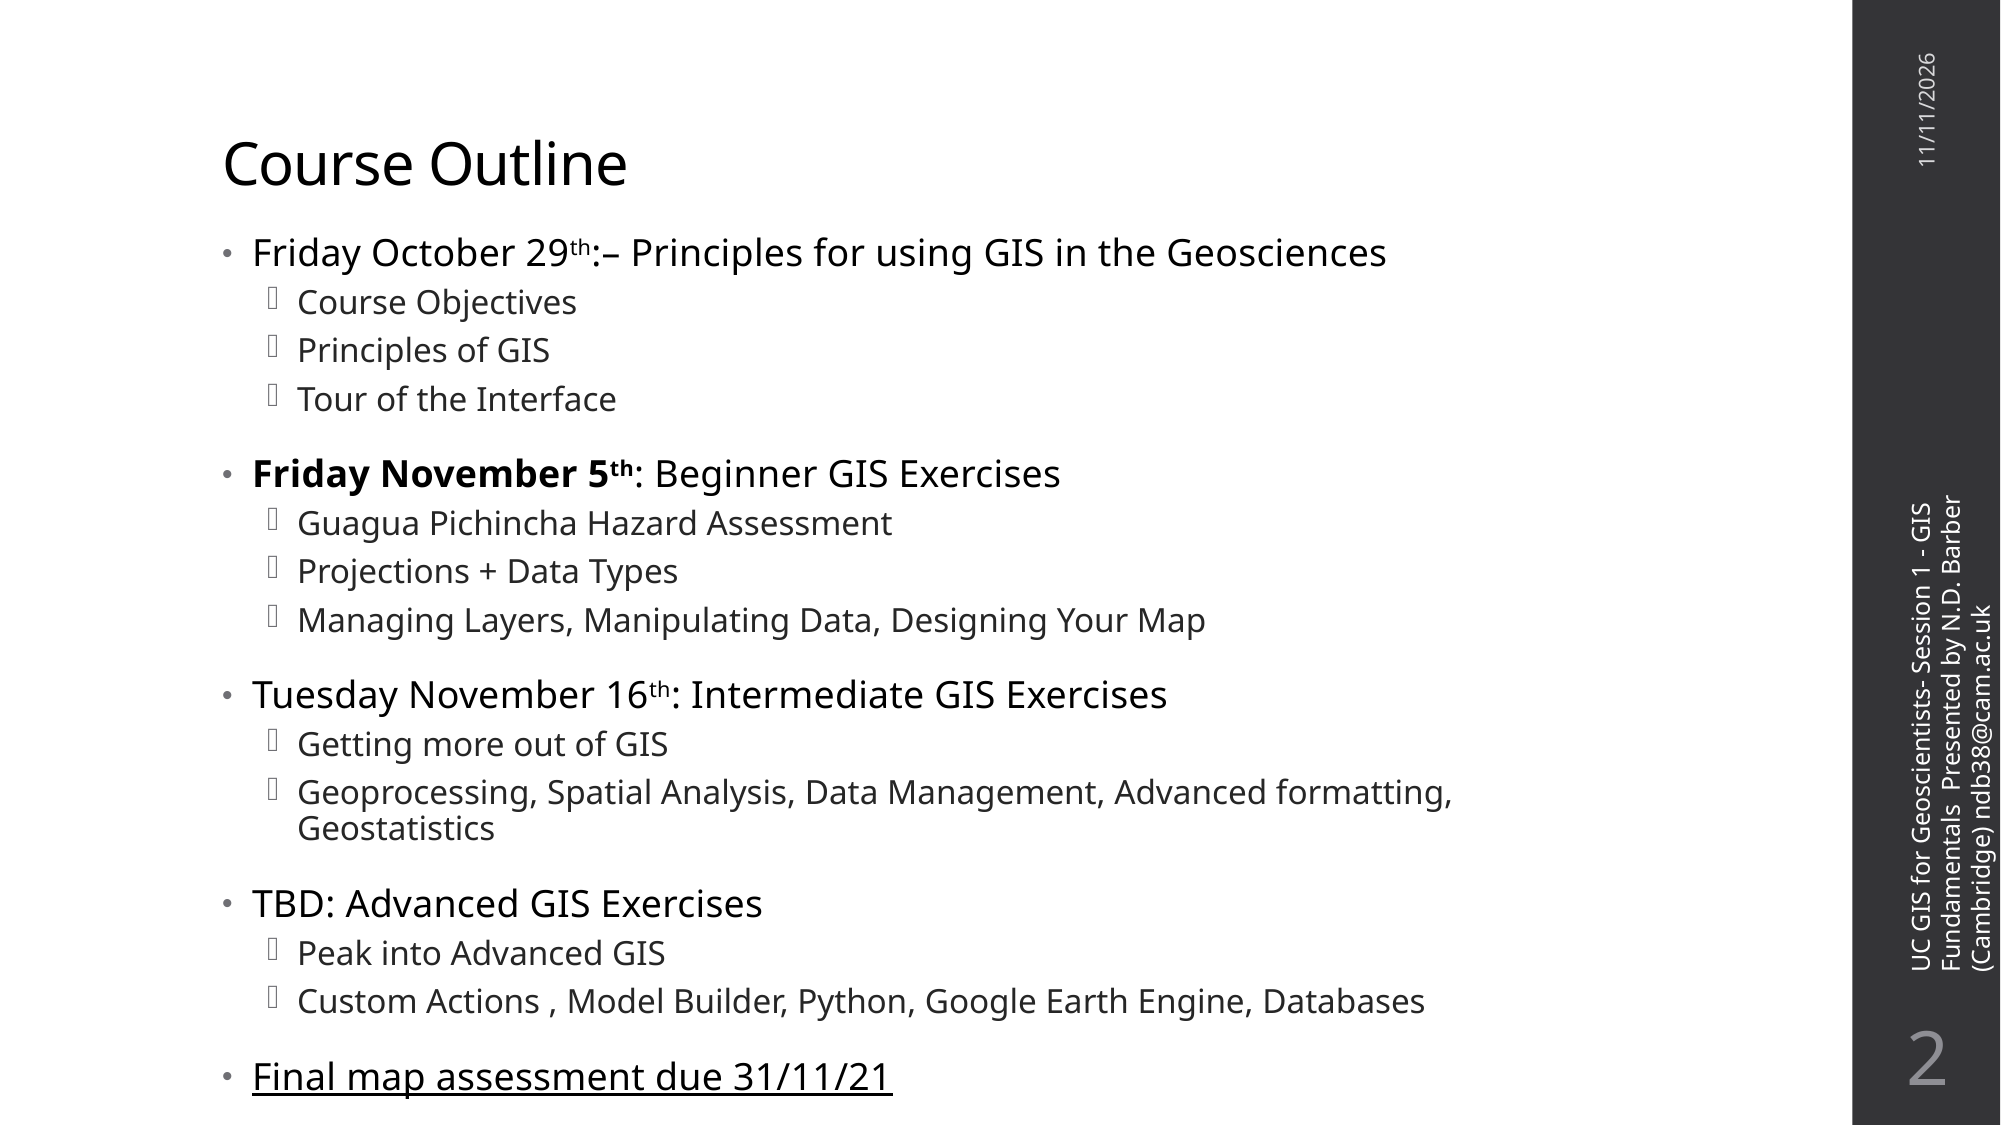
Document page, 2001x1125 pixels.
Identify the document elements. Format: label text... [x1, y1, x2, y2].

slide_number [1897, 37, 1958, 351]
list Friday October 29th:– Principles for using GIS in the Geosciences Course Objectives Principles of GIS Tour of the Interface Friday November 5th: Beginner GIS Exercises Guagua Pichincha Hazard Assessment Projections + Data Types Managing Layers, Manipulating Data, Designing Your Map Tuesday November 16th: Intermediate GIS Exercises Getting more out of GIS Geoprocessing, Spatial Analysis, Data Management, Advanced formatting, Geostatistics TBD: Advanced GIS Exercises Peak into Advanced GIS Custom Actions , Model Builder, Python, Google Earth Engine, Databases Final map assessment due 31/11/21 [206, 224, 1617, 1125]
title Course Outline [206, 60, 1797, 278]
footer UC GIS for Geoscientists- Session 1 - GIS Fundamentals Presented by N.D. Barber (Cambridge) ndb38@cam.ac.uk [1897, 400, 1958, 988]
slide_number 1 [1852, 1012, 2000, 1110]
